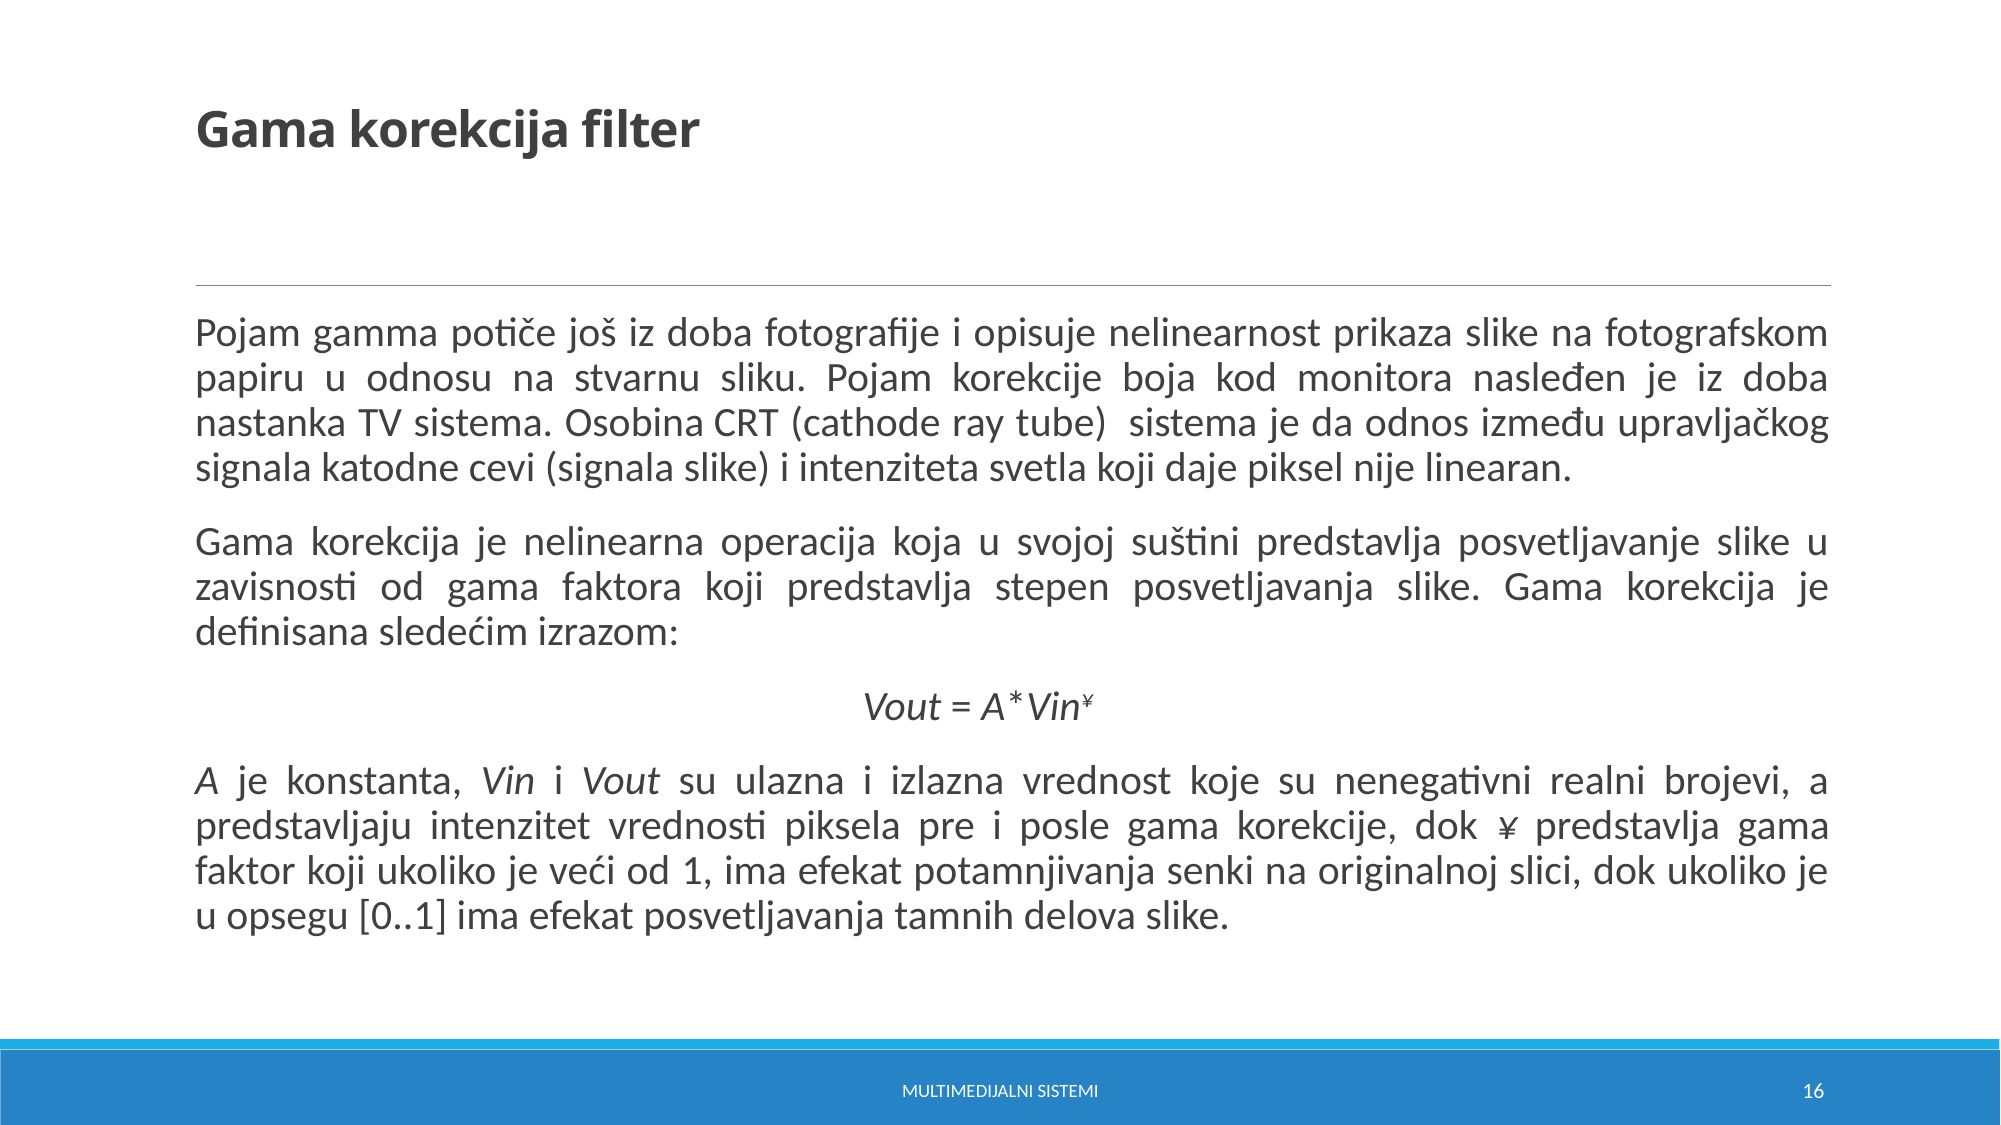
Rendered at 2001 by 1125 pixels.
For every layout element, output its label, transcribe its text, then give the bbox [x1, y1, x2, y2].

list Pojam gamma potiče još iz doba fotografije i opisuje nelinearnost prikaza slike na fotografskom papiru u odnosu na stvarnu sliku. Pojam korekcije boja kod monitora nasleđen je iz doba nastanka TV sistema. Osobina CRT (cathode ray tube) sistema je da odnos između upravljačkog signala katodne cevi (signala slike) i intenziteta svetla koji daje piksel nije linearan. Gama korekcija je nelinearna operacija koja u svojoj suštini predstavlja posvetljavanje slike u zavisnosti od gama faktora koji predstavlja stepen posvetljavanja slike. Gama korekcija je definisana sledećim izrazom: Vout = A*Vin¥ A je konstanta, Vin i Vout su ulazna i izlazna vrednost koje su nenegativni realni brojevi, a predstavljaju intenzitet vrednosti piksela pre i posle gama korekcije, dok ¥ predstavlja gama faktor koji ukoliko je veći od 1, ima efekat potamnjivanja senki na originalnoj slici, dok ukoliko je u opsegu [0..1] ima efekat posvetljavanja tamnih delova slike. [180, 302, 1830, 965]
footer Multimedijalni sistemi [604, 1059, 1396, 1120]
slide_number 16 [1624, 1059, 1840, 1120]
title Gama korekcija filter [180, 47, 1830, 285]
